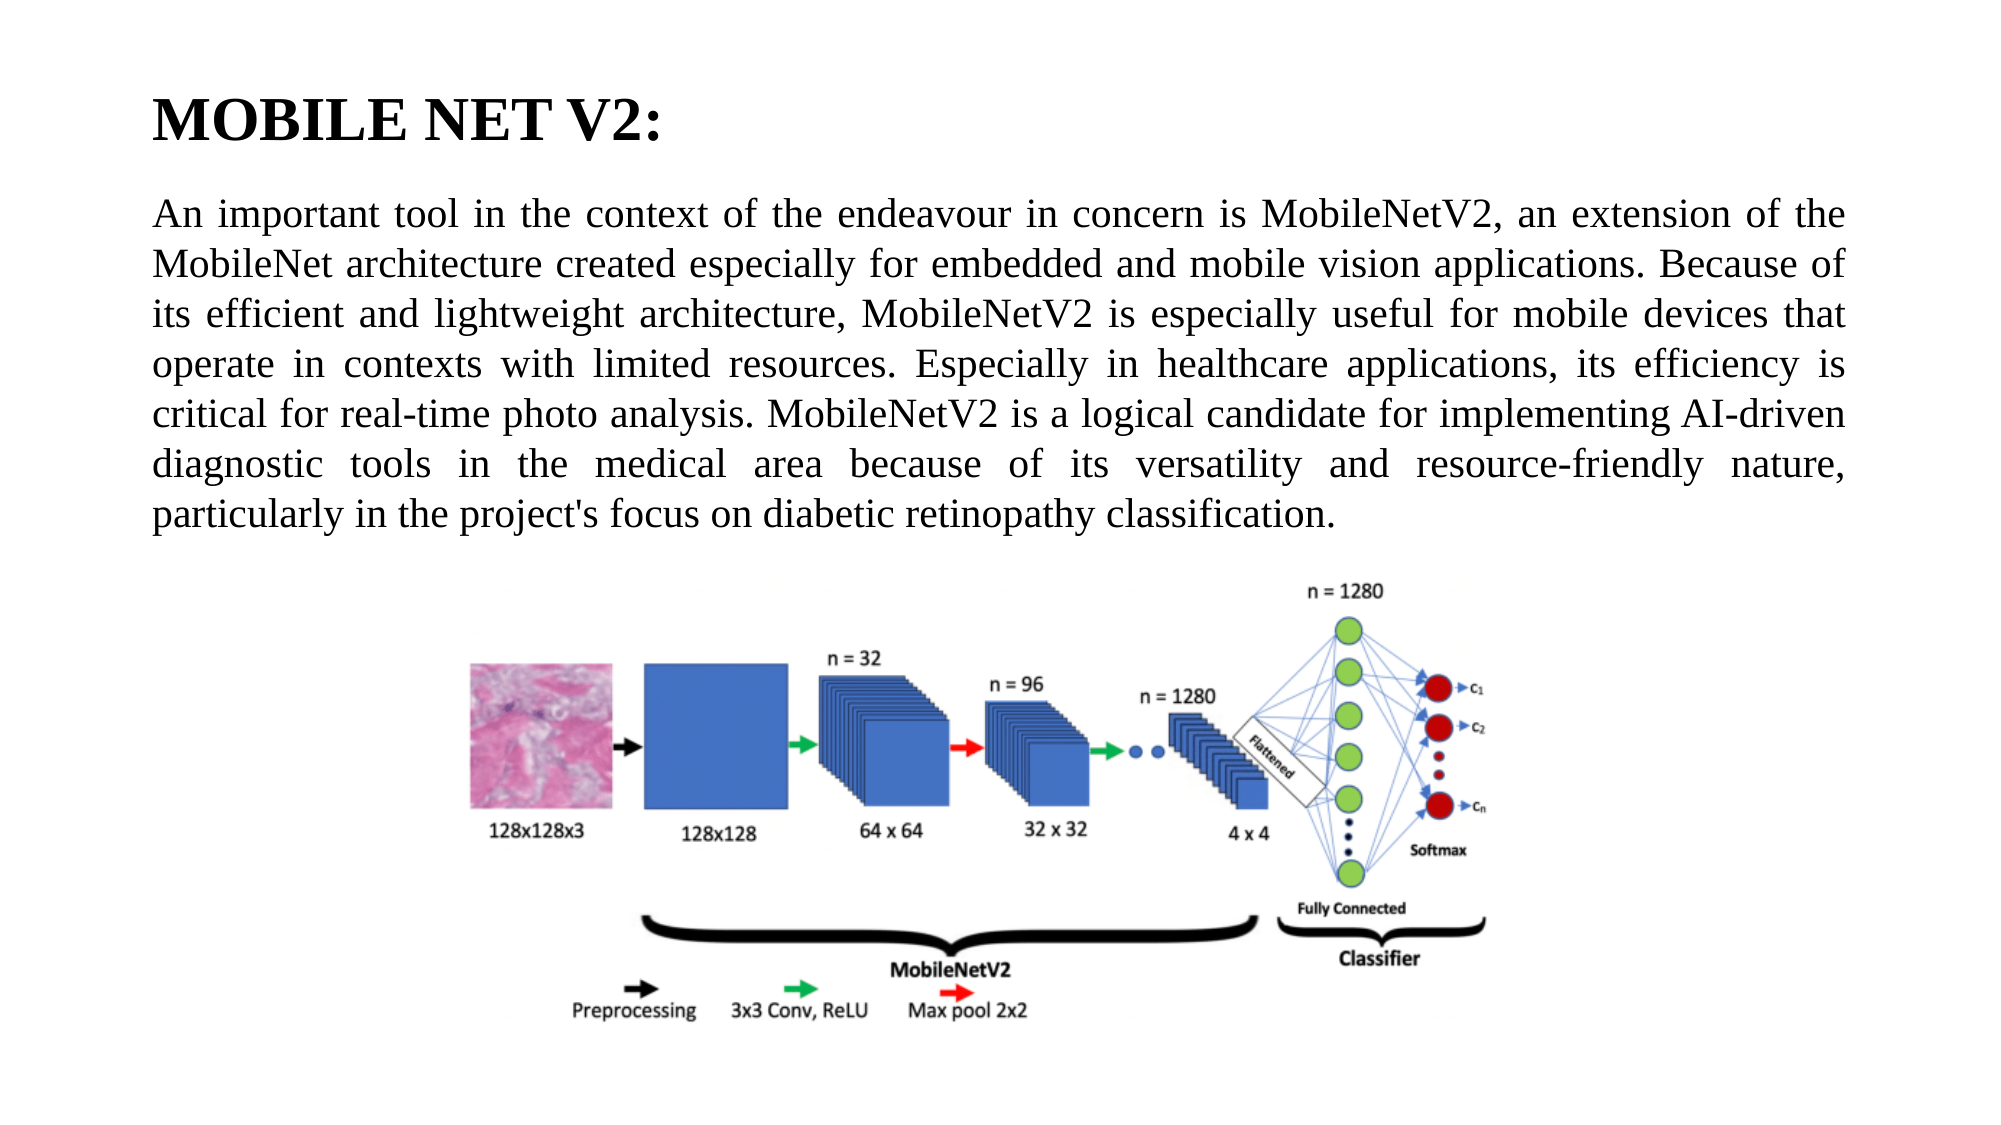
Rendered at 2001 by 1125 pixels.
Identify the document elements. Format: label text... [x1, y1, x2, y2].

text_box An important tool in the context of the endeavour in concern is MobileNetV2, an extension of the MobileNet architecture created especially for embedded and mobile vision applications. Because of its efficient and lightweight architecture, MobileNetV2 is especially useful for mobile devices that operate in contexts with limited resources. Especially in healthcare applications, its efficiency is critical for real-time photo analysis. MobileNetV2 is a logical candidate for implementing AI-driven diagnostic tools in the medical area because of its versatility and resource-friendly nature, particularly in the project's focus on diabetic retinopathy classification. [137, 178, 1863, 589]
title MOBILE NET V2: [137, 62, 1863, 178]
picture [465, 562, 1510, 1032]
